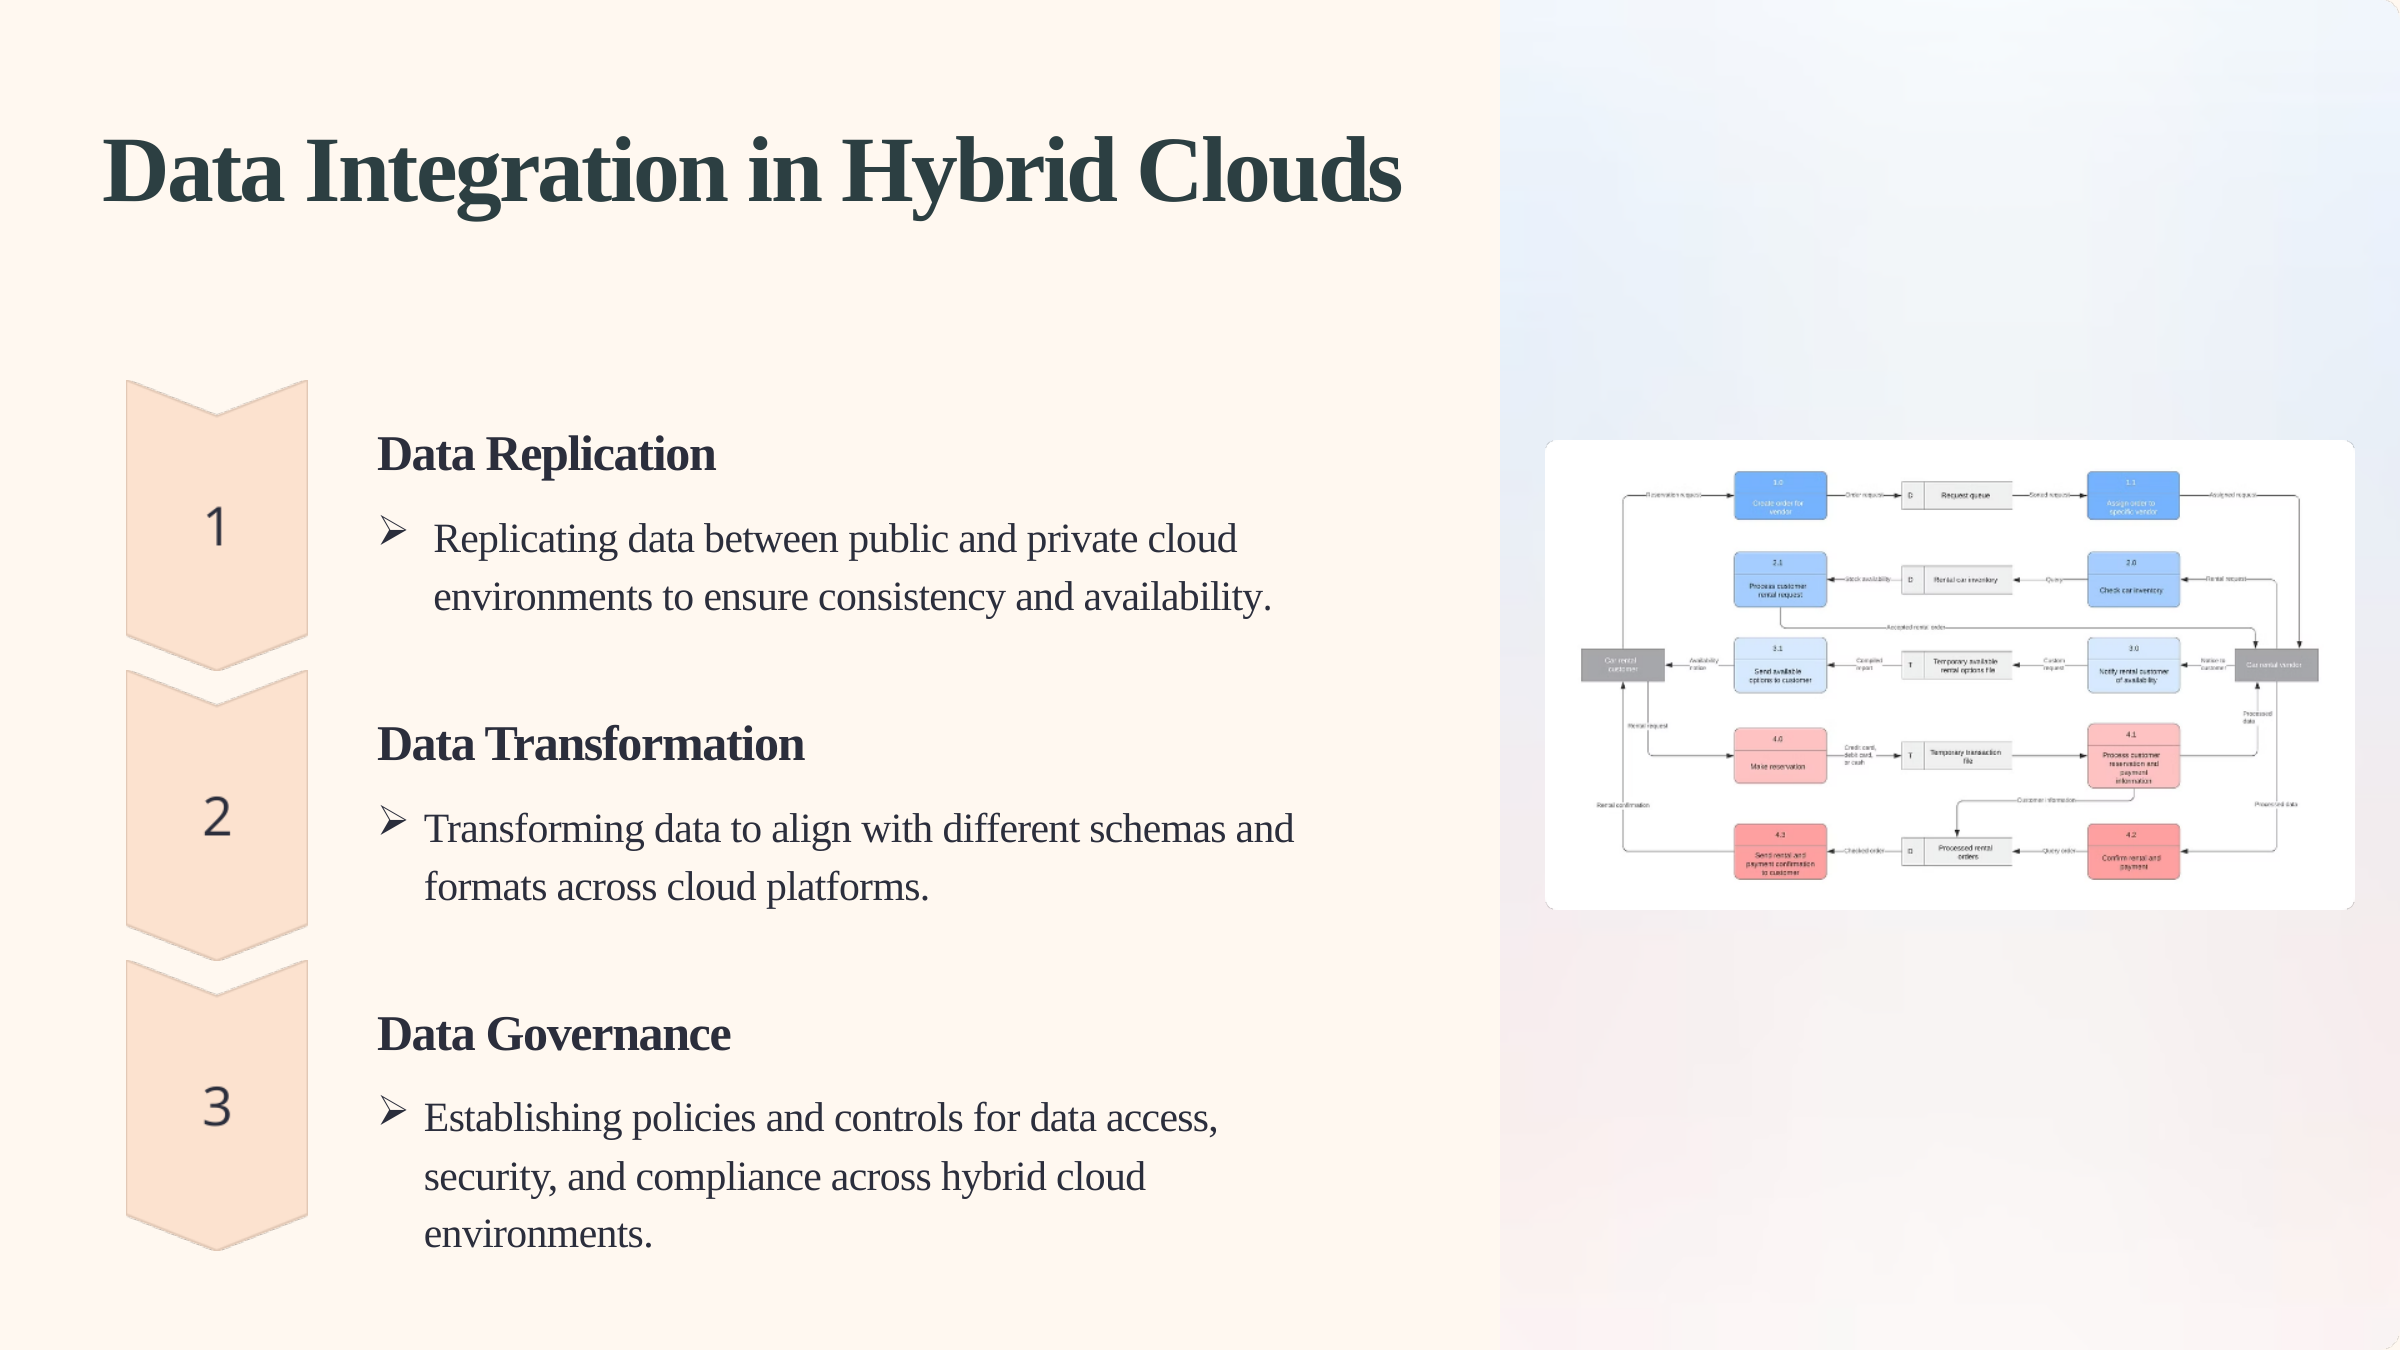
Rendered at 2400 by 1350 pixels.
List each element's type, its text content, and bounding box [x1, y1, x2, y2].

text_box Data Replication [362, 416, 816, 474]
text_box Data Integration in Hybrid Clouds [87, 99, 1436, 297]
picture [126, 380, 308, 1251]
text_box Data Transformation [362, 706, 816, 764]
picture [1499, 0, 2400, 1350]
text_box Replicating data between public and private cloud environments to ensure consistency and availability. [362, 495, 1374, 611]
text_box Transforming data to align with different schemas and formats across cloud platforms. [362, 785, 1374, 901]
text_box Establishing policies and controls for data access, security, and compliance across hybrid cloud environments. [362, 1074, 1374, 1191]
text_box [0, 0, 1499, 1350]
text_box Data Governance [362, 996, 816, 1054]
